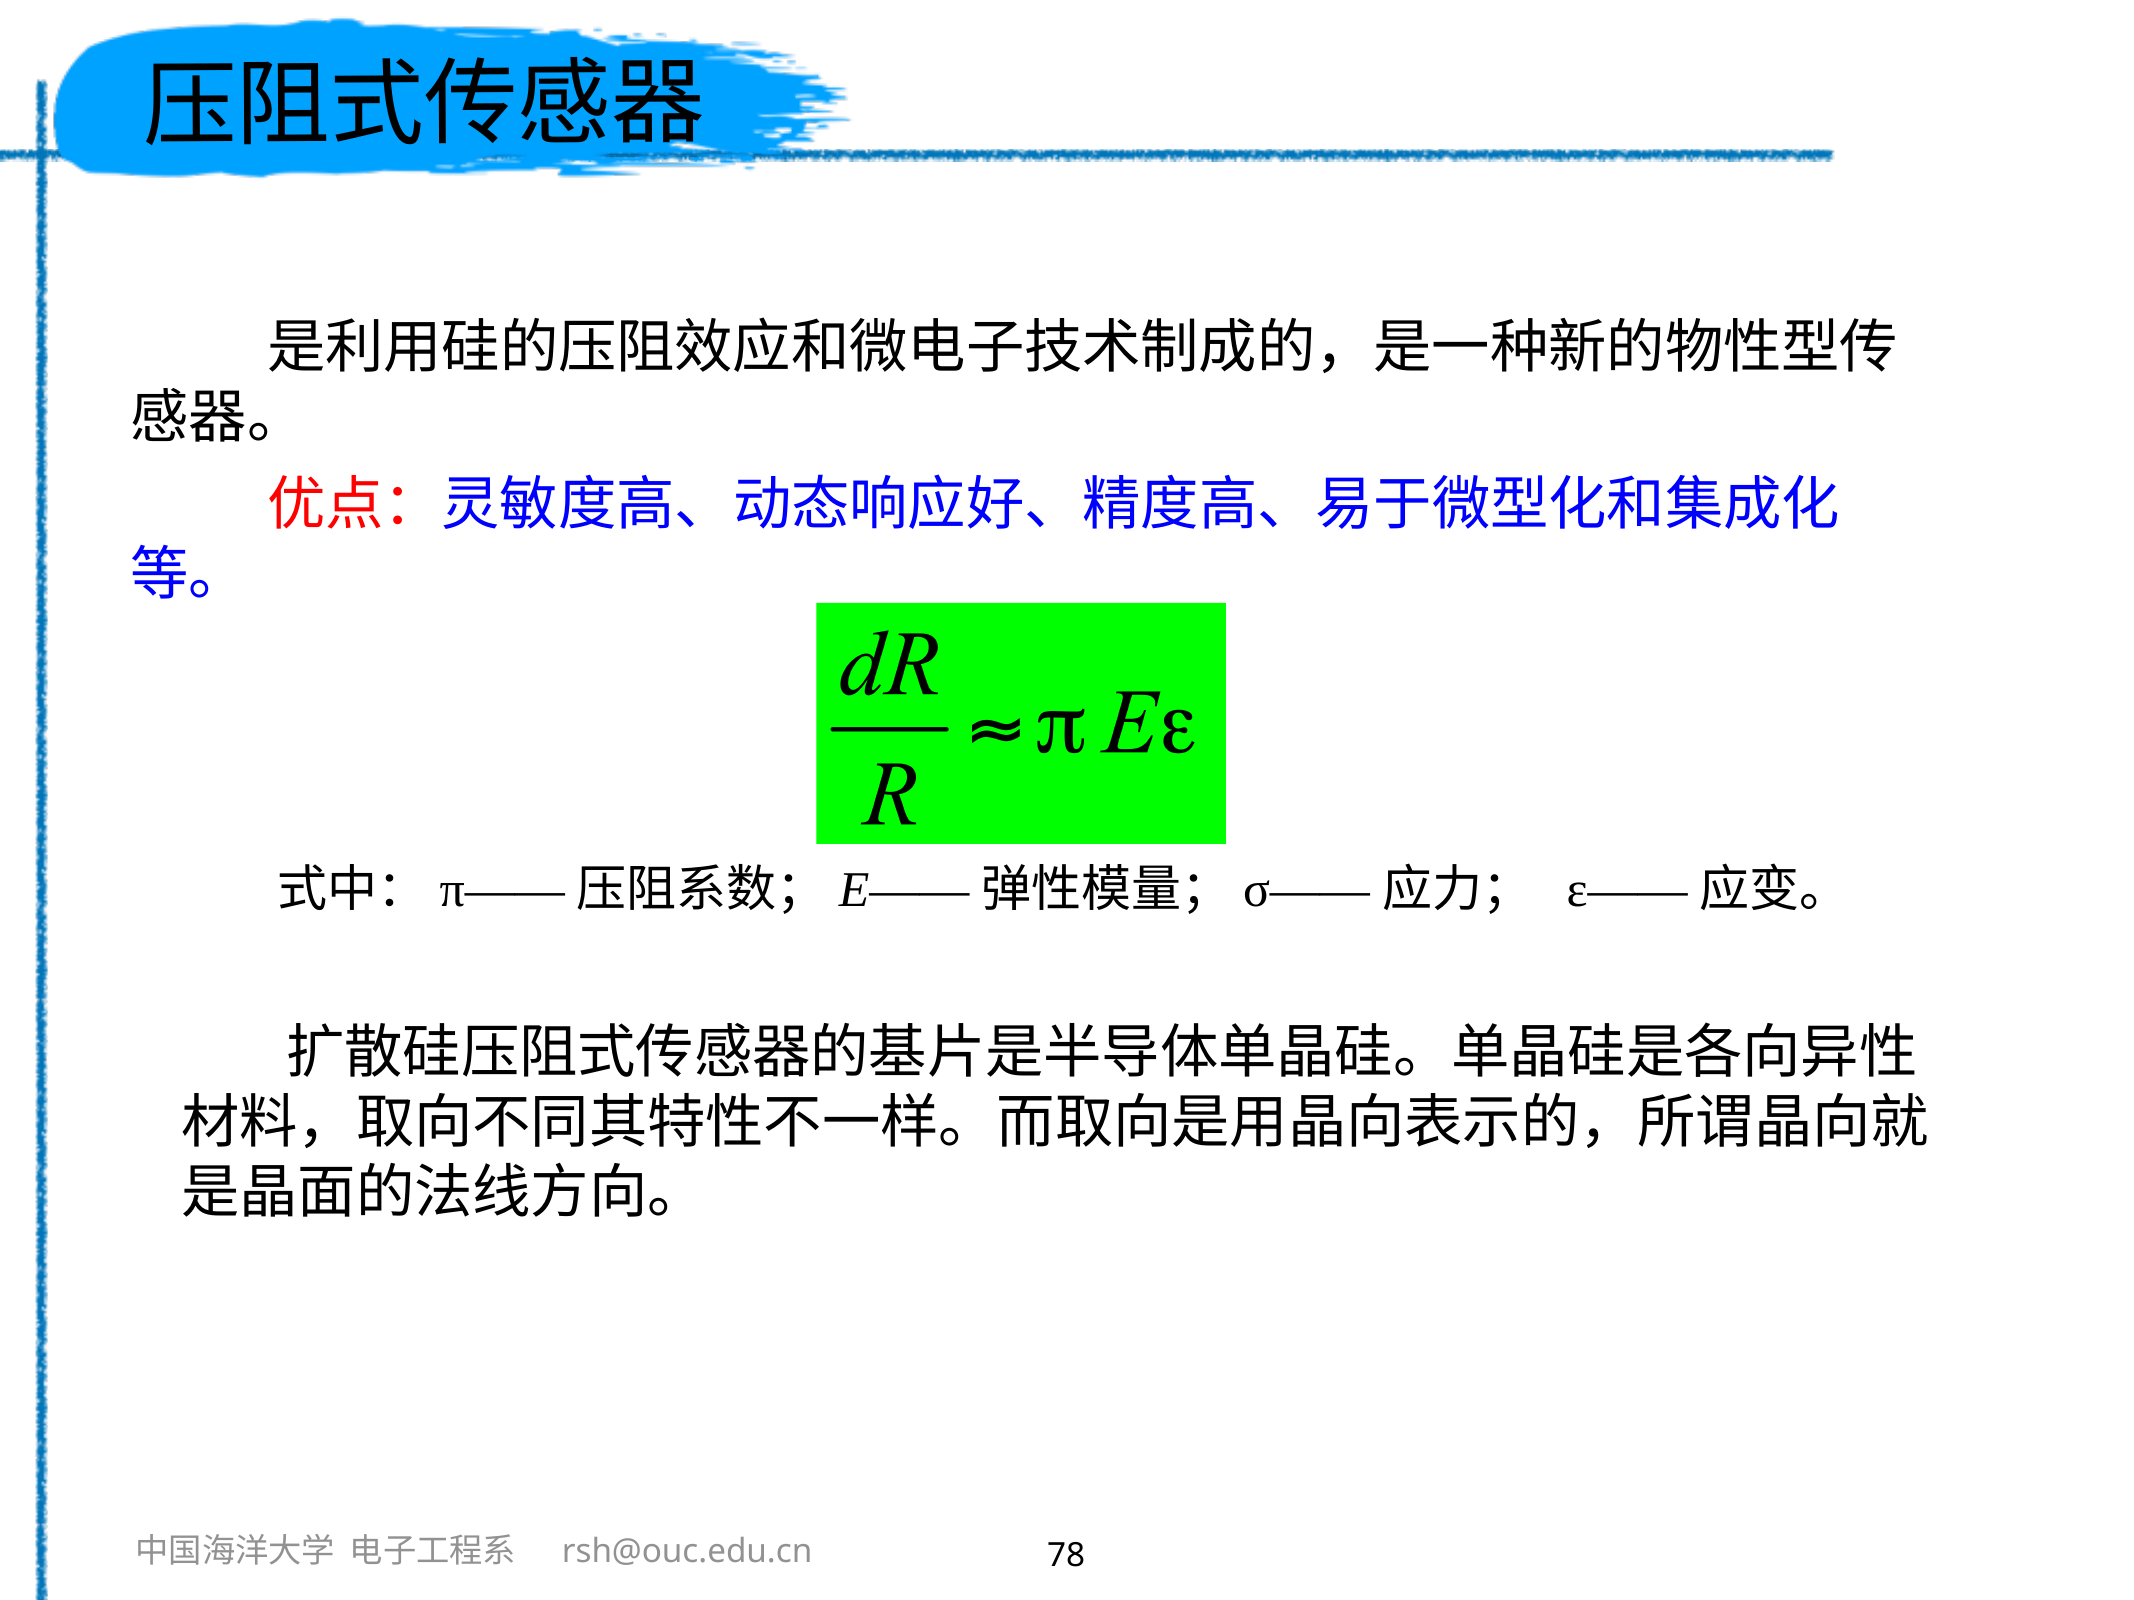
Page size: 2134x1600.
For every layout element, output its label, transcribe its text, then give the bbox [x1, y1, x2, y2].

text_box 式中：π——压阻系数；E——弹性模量；σ——应力； ε——应变。 [246, 848, 1921, 926]
title 压阻式传感器 [58, 5, 791, 193]
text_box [815, 602, 1227, 845]
text_box 是利用硅的压阻效应和微电子技术制成的，是一种新的物性型传感器。 优点：灵敏度高、动态响应好、精度高、易于微型化和集成化等。 [122, 301, 1954, 615]
picture [0, 15, 59, 1600]
text_box 扩散硅压阻式传感器的基片是半导体单晶硅。单晶硅是各向异性材料，取向不同其特性不一样。而取向是用晶向表示的，所谓晶向就是晶面的法线方向。 [173, 1006, 1961, 1233]
picture [790, 15, 1841, 182]
slide_number 78 [1037, 1524, 1095, 1579]
